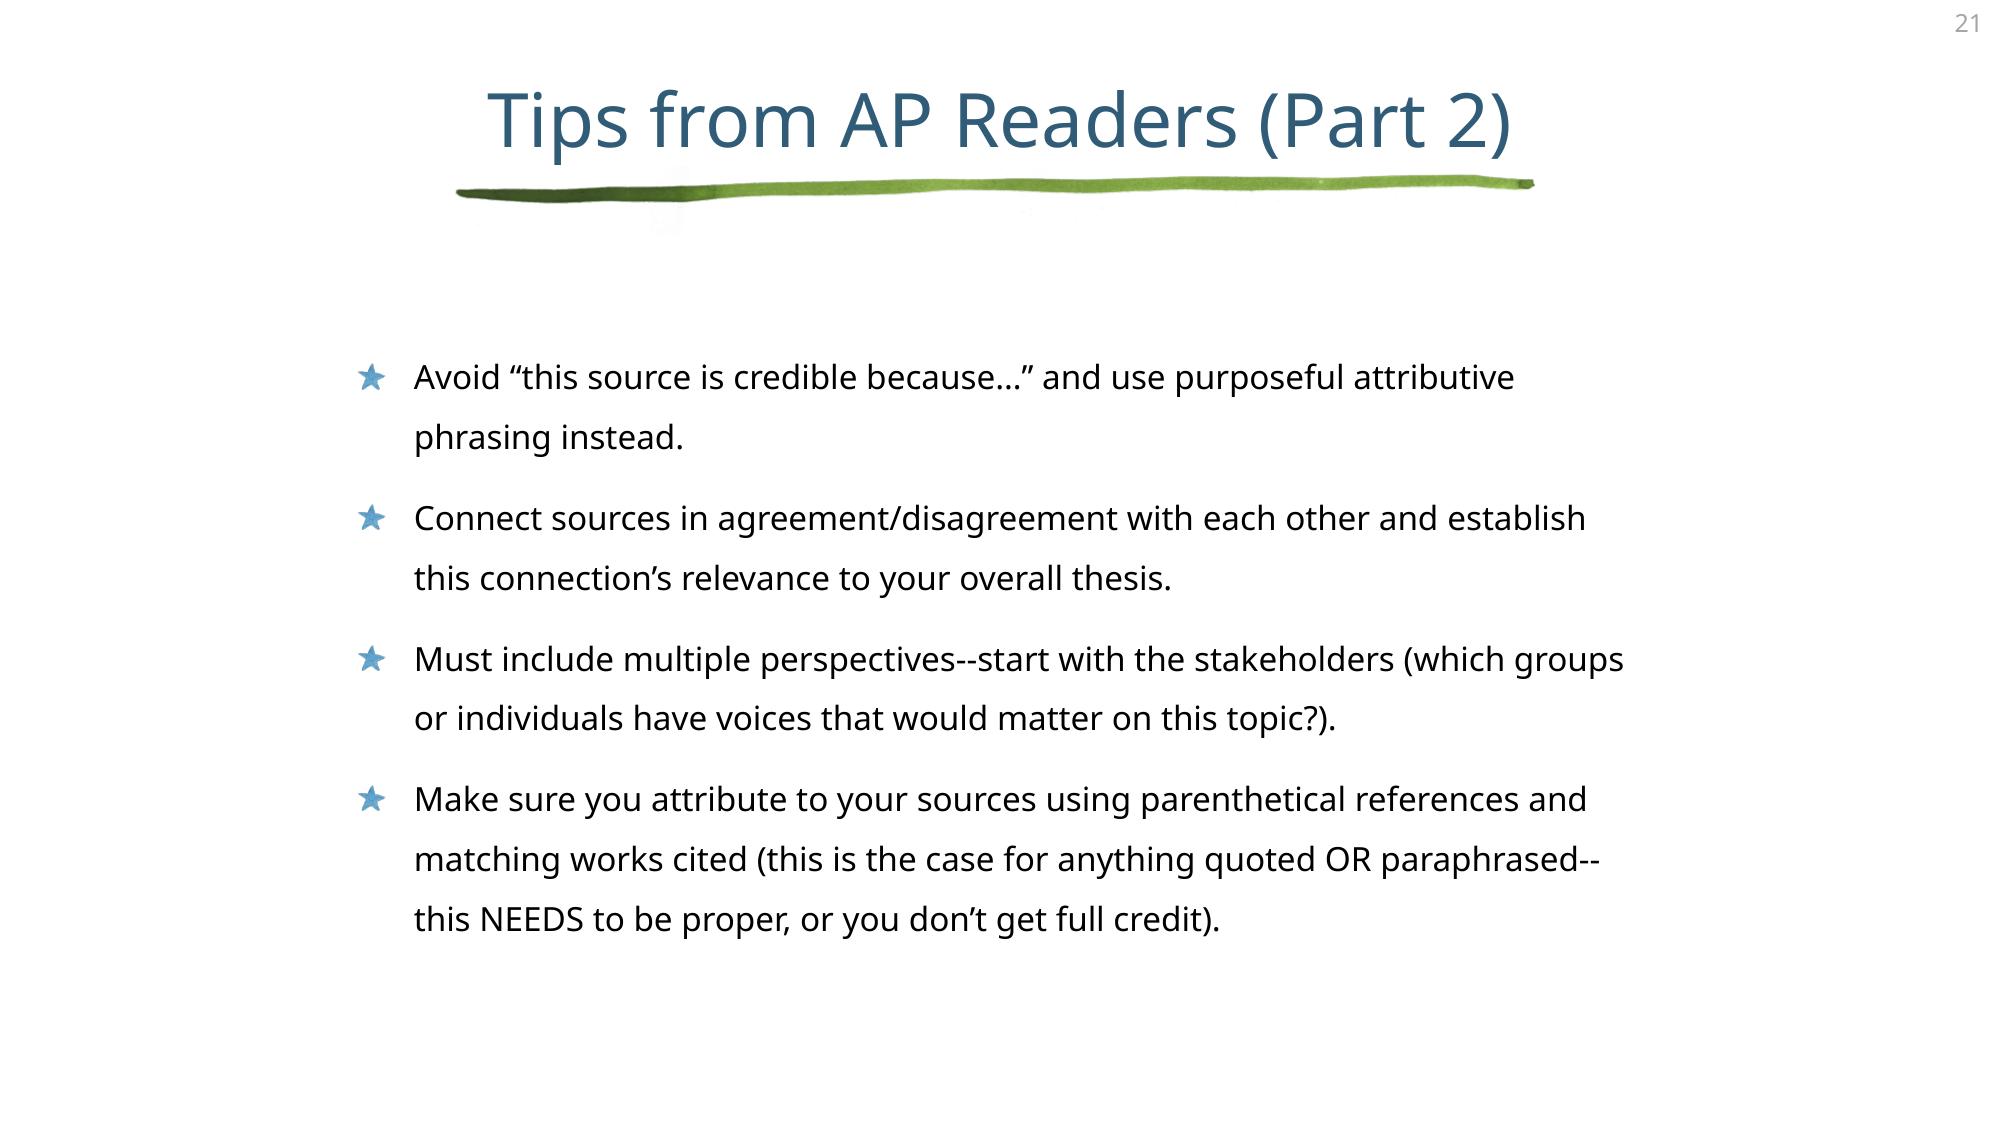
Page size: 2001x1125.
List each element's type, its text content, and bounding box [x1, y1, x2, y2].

title Tips from AP Readers (Part 2) [137, 59, 1863, 187]
picture [357, 361, 386, 392]
picture [357, 502, 386, 532]
list Avoid “this source is credible because…” and use purposeful attributive phrasing instead. Connect sources in agreement/disagreement with each other and establish this connection’s relevance to your overall thesis. Must include multiple perspectives--start with the stakeholders (which groups or individuals have voices that would matter on this topic?). Make sure you attribute to your sources using parenthetical references and matching works cited (this is the case for anything quoted OR paraphrased--this NEEDS to be proper, or you don’t get full credit). [342, 268, 1658, 1125]
picture [450, 187, 1550, 235]
picture [357, 643, 386, 673]
picture [357, 783, 386, 813]
